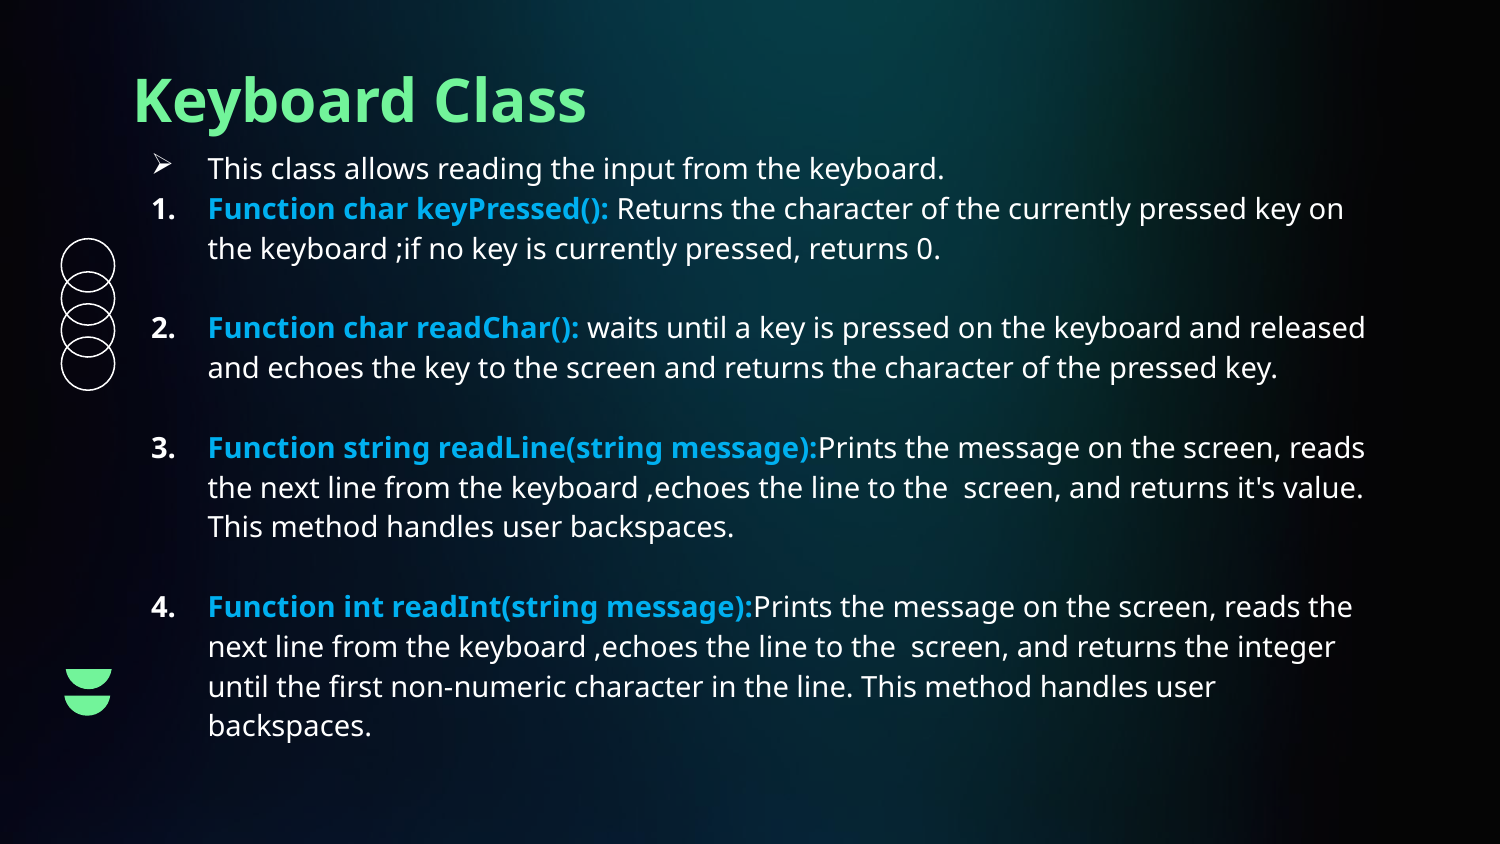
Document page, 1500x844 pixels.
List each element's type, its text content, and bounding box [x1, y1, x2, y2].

picture [0, 0, 1500, 844]
list This class allows reading the input from the keyboard. Function char keyPressed(): Returns the character of the currently pressed key on the keyboard ;if no key is currently pressed, returns 0. Function char readChar(): waits until a key is pressed on the keyboard and released and echoes the key to the screen and returns the character of the pressed key. Function string readLine(string message):Prints the message on the screen, reads the next line from the keyboard ,echoes the line to the screen, and returns it's value. This method handles user backspaces. Function int readInt(string message):Prints the message on the screen, reads the next line from the keyboard ,echoes the line to the screen, and returns the integer until the first non-numeric character in the line. This method handles user backspaces. [117, 131, 1383, 782]
title Keyboard Class [117, 61, 1383, 131]
